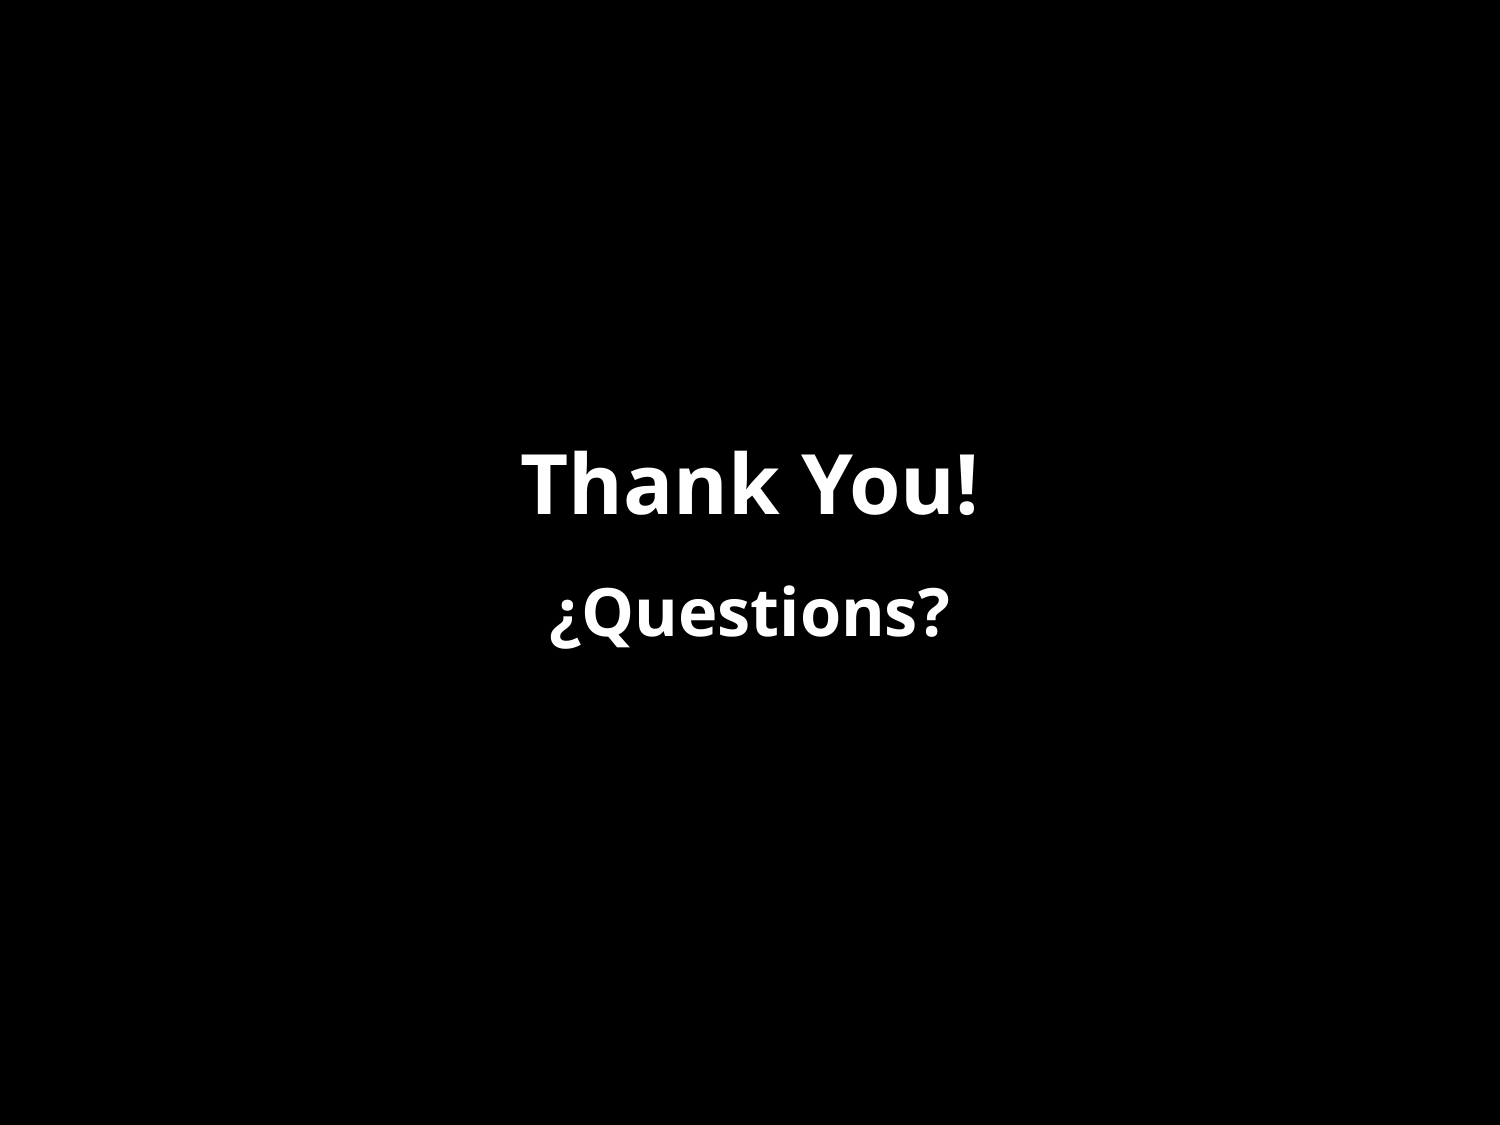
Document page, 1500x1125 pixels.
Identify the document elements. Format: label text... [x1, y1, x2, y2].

list ¿Questions? [0, 562, 1500, 713]
title Thank You! [0, 387, 1500, 562]
